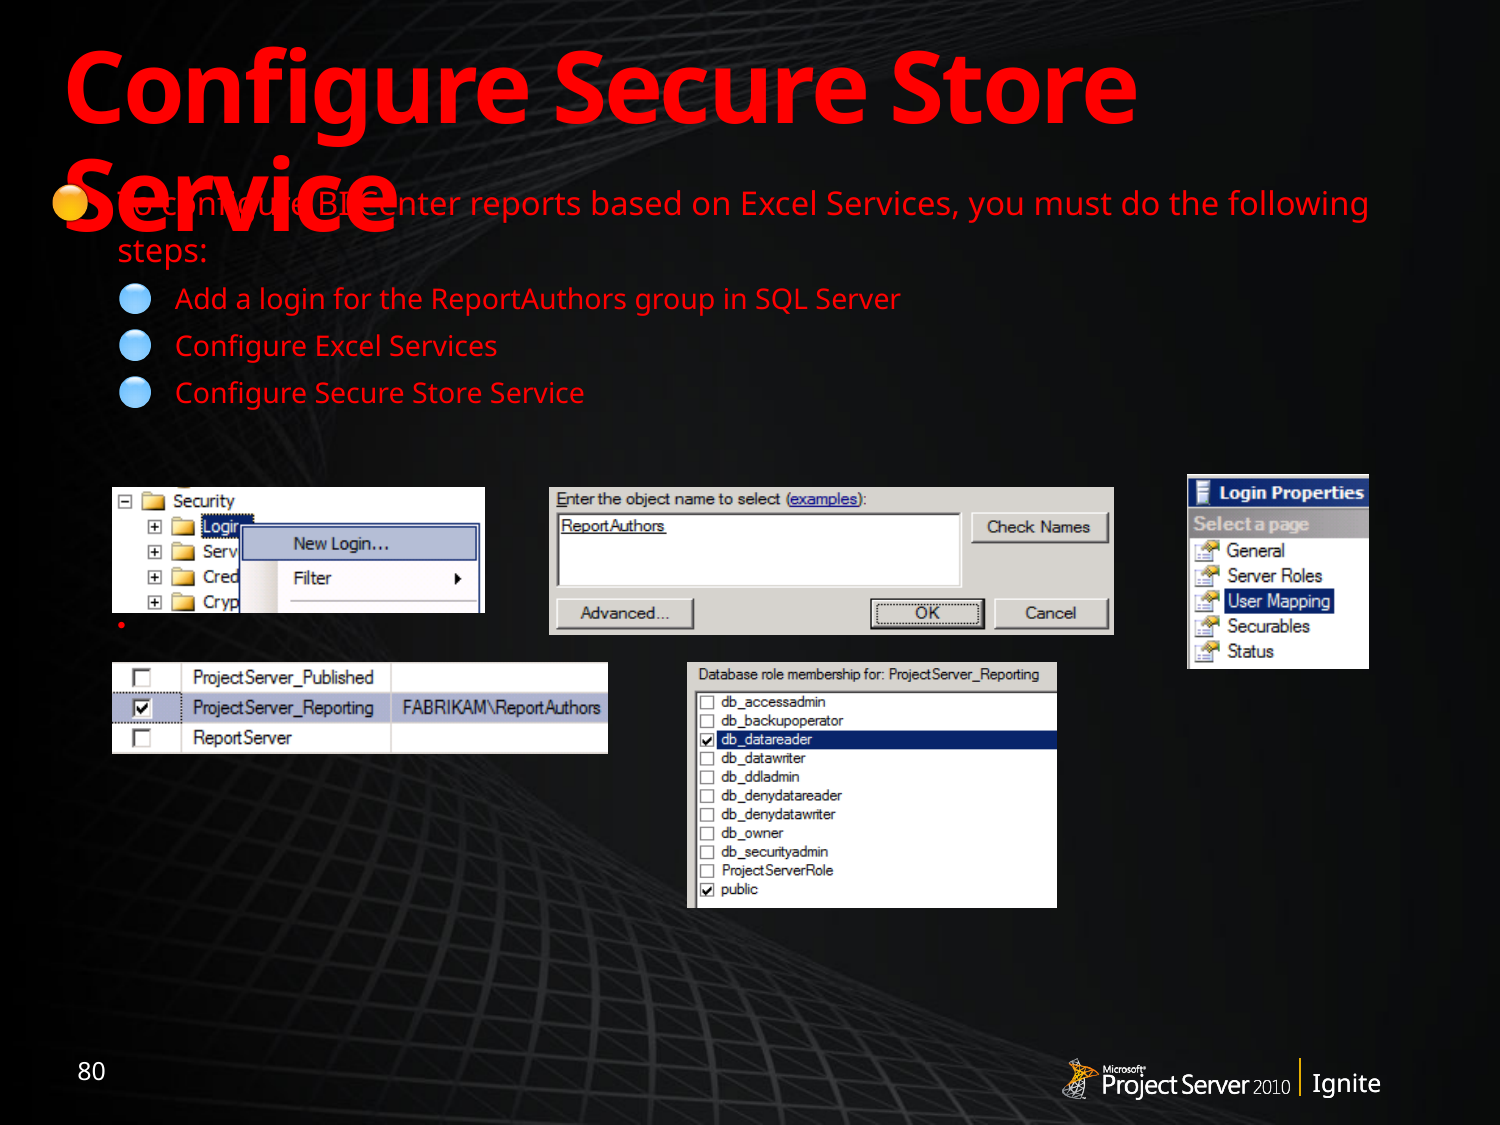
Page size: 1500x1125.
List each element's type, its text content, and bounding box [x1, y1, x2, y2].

picture [0, 0, 1500, 1125]
slide_number 80 [62, 1042, 413, 1103]
list To configure BI Center reports based on Excel Services, you must do the following steps: Add a login for the ReportAuthors group in SQL Server Configure Excel Services Configure Secure Store Service [50, 174, 1425, 1013]
title Configure Secure Store Service [62, 37, 1438, 147]
